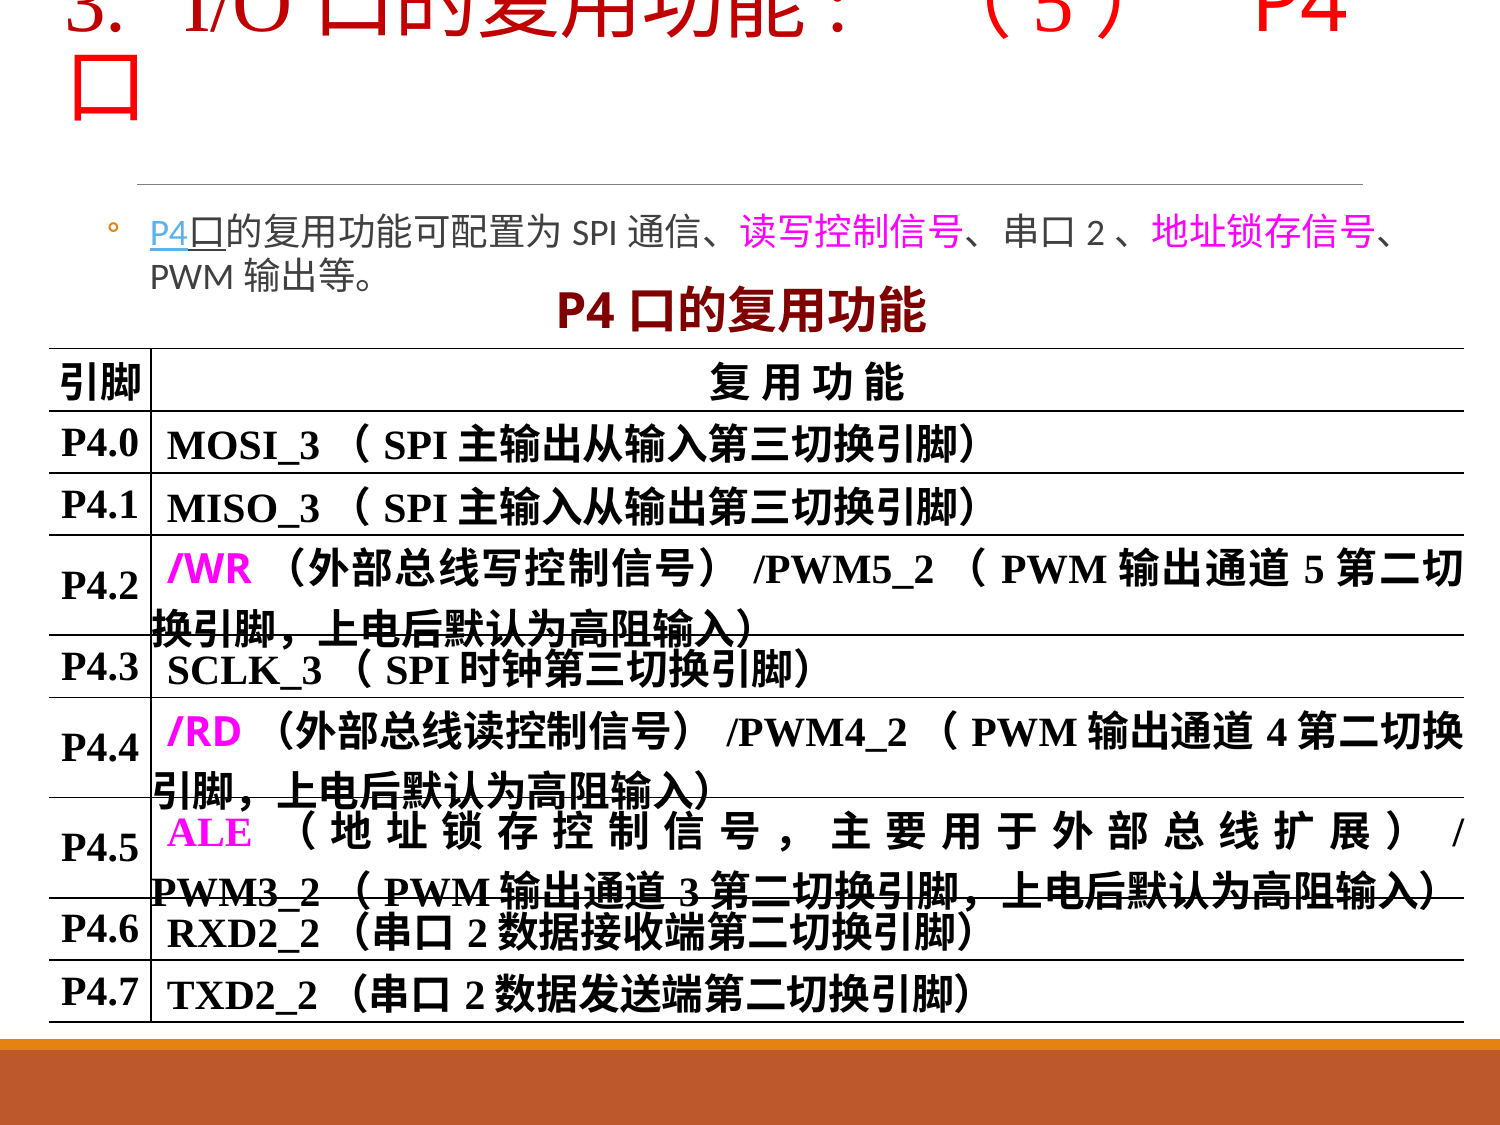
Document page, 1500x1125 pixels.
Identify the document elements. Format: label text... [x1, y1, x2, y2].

list P4口的复用功能可配置为SPI通信、读写控制信号、串口2、地址锁存信号、PWM输出等。 [106, 200, 1407, 308]
table_cell MOSI_3（SPI主输出从输入第三切换引脚） [152, 412, 1464, 472]
table_cell P4.4 [49, 698, 150, 797]
table_cell ALE（地址锁存控制信号，主要用于外部总线扩展）/PWM3_2（PWM输出通道3第二切换引脚，上电后默认为高阻输入） [152, 798, 1464, 897]
table_cell TXD2_2（串口2数据发送端第二切换引脚） [152, 961, 1464, 1021]
table_cell P4.3 [49, 636, 150, 697]
table_cell P4.1 [49, 474, 150, 534]
table_header 引脚 [49, 349, 150, 410]
table_cell P4.7 [49, 961, 150, 1021]
table_cell SCLK_3（SPI时钟第三切换引脚） [152, 636, 1464, 697]
table_cell P4.6 [49, 899, 150, 959]
table_cell P4.2 [49, 536, 150, 634]
table_header 复 用 功 能 [152, 349, 1464, 410]
table_cell MISO_3（SPI主输入从输出第三切换引脚） [152, 474, 1464, 534]
table_cell P4.0 [49, 412, 150, 472]
table_cell /WR（外部总线写控制信号）/PWM5_2（PWM输出通道5第二切换引脚，上电后默认为高阻输入） [152, 536, 1464, 634]
table_cell RXD2_2（串口2数据接收端第二切换引脚） [152, 899, 1464, 959]
table_cell P4.5 [49, 798, 150, 897]
table_cell /RD（外部总线读控制信号）/PWM4_2（PWM输出通道4第二切换引脚，上电后默认为高阻输入） [152, 698, 1464, 797]
text_box P4口的复用功能 [540, 271, 942, 347]
title 3. I/O口的复用功能: （5） P4口 [49, 34, 1400, 142]
